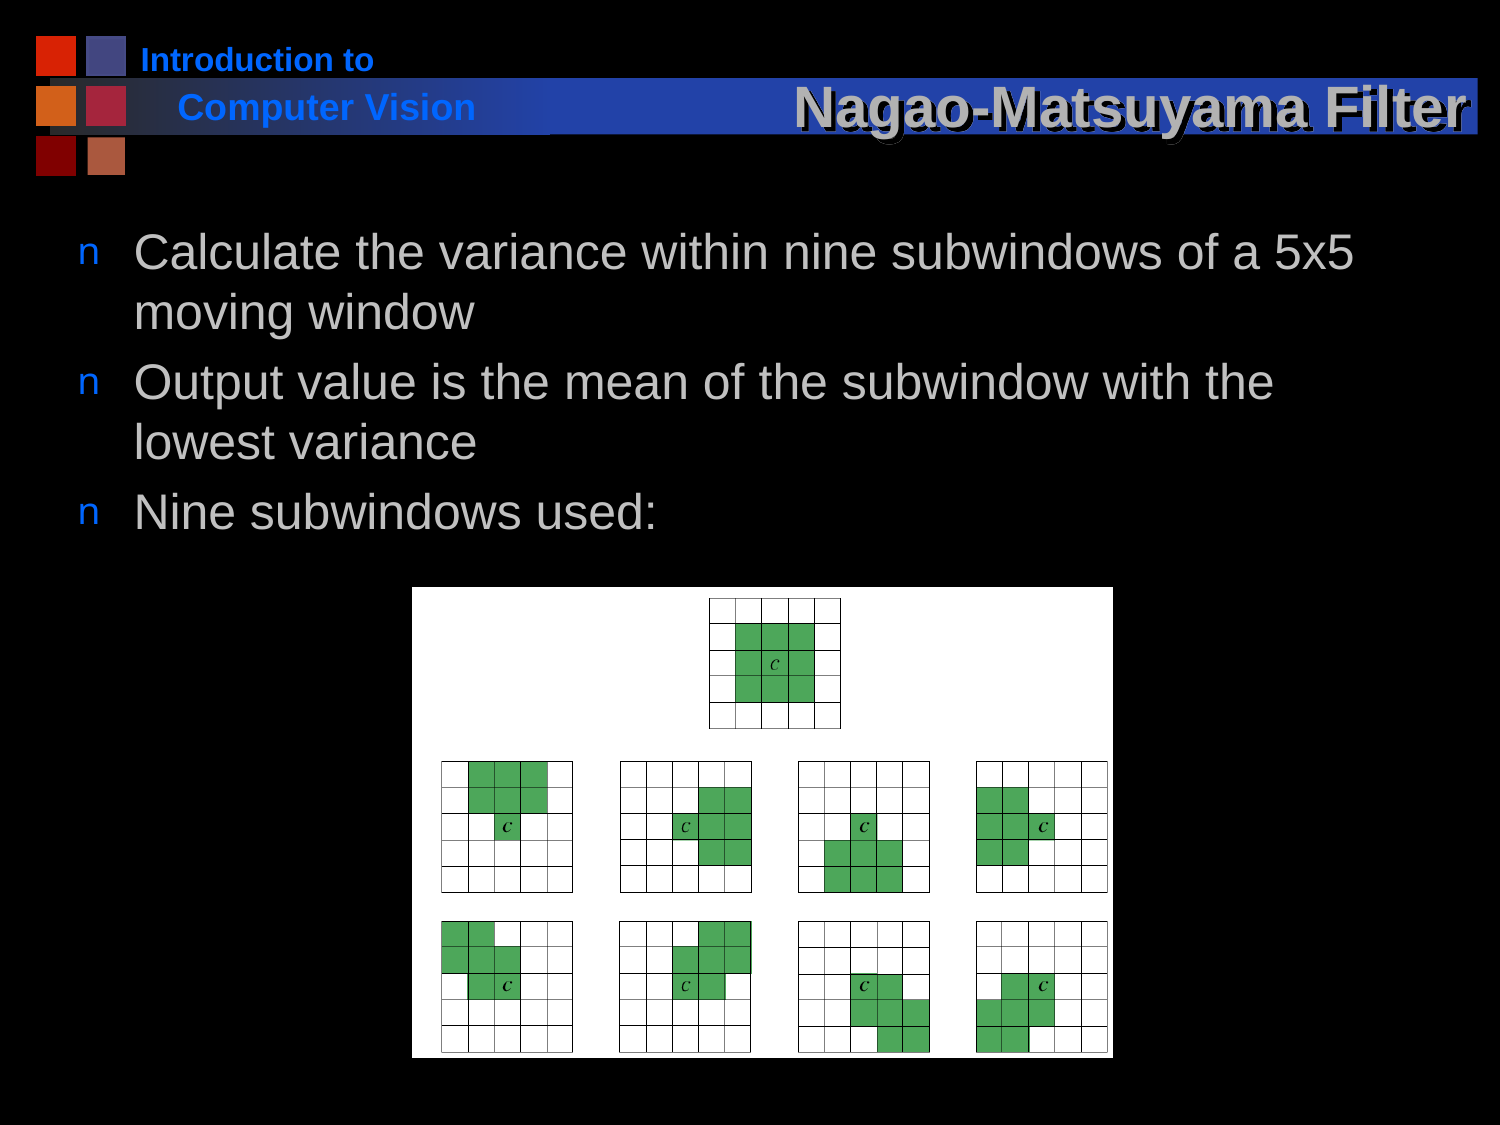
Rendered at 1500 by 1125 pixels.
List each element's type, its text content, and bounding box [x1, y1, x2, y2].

title Nagao-Matsuyama Filter [760, 46, 1500, 148]
list Calculate the variance within nine subwindows of a 5x5 moving window Output value is the mean of the subwindow with the lowest variance Nine subwindows used: [61, 211, 1438, 551]
picture [412, 587, 1113, 1059]
